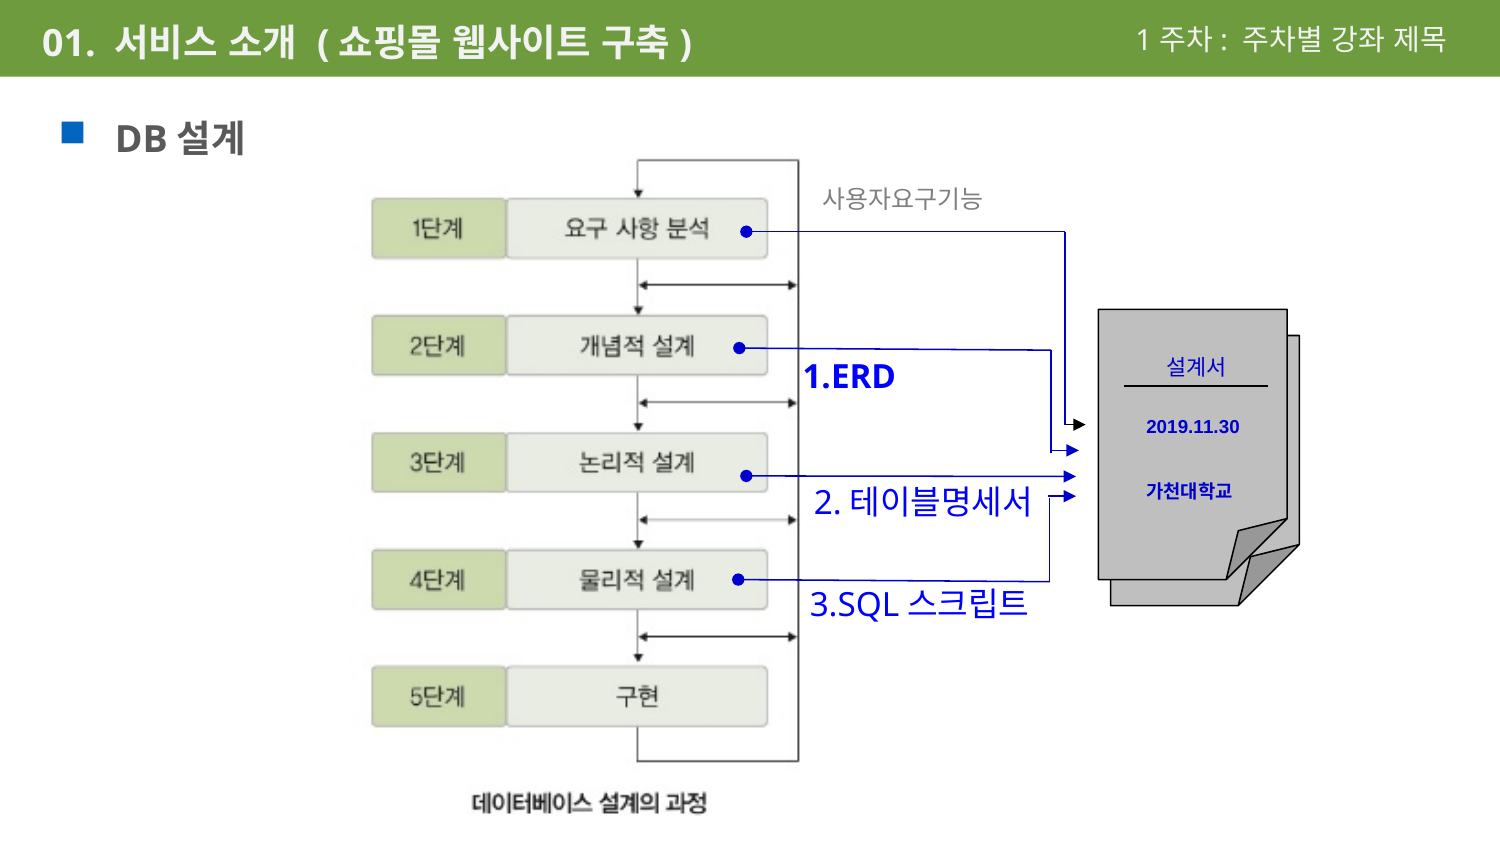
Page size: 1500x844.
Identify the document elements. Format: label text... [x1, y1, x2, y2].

list 01. 서비스 소개 (쇼핑몰 웹사이트 구축) [33, 19, 842, 67]
text_box 가천대학교 [1131, 472, 1248, 510]
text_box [347, 155, 808, 838]
text_box 1주차: 주차별 강좌 제목 [1127, 19, 1467, 66]
text_box [1098, 309, 1288, 580]
text_box 2019.11.30 [1131, 407, 1255, 445]
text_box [746, 231, 1086, 425]
text_box 2.테이블명세서 [808, 477, 1048, 529]
text_box [1110, 335, 1300, 606]
text_box 3.SQL스크립트 [808, 582, 1045, 631]
text_box 설계서 [1152, 346, 1242, 385]
text_box 사용자요구기능 [808, 175, 999, 221]
text_box 3.SQL스크립트 [808, 575, 1045, 579]
text_box DB설계 [43, 85, 1254, 242]
